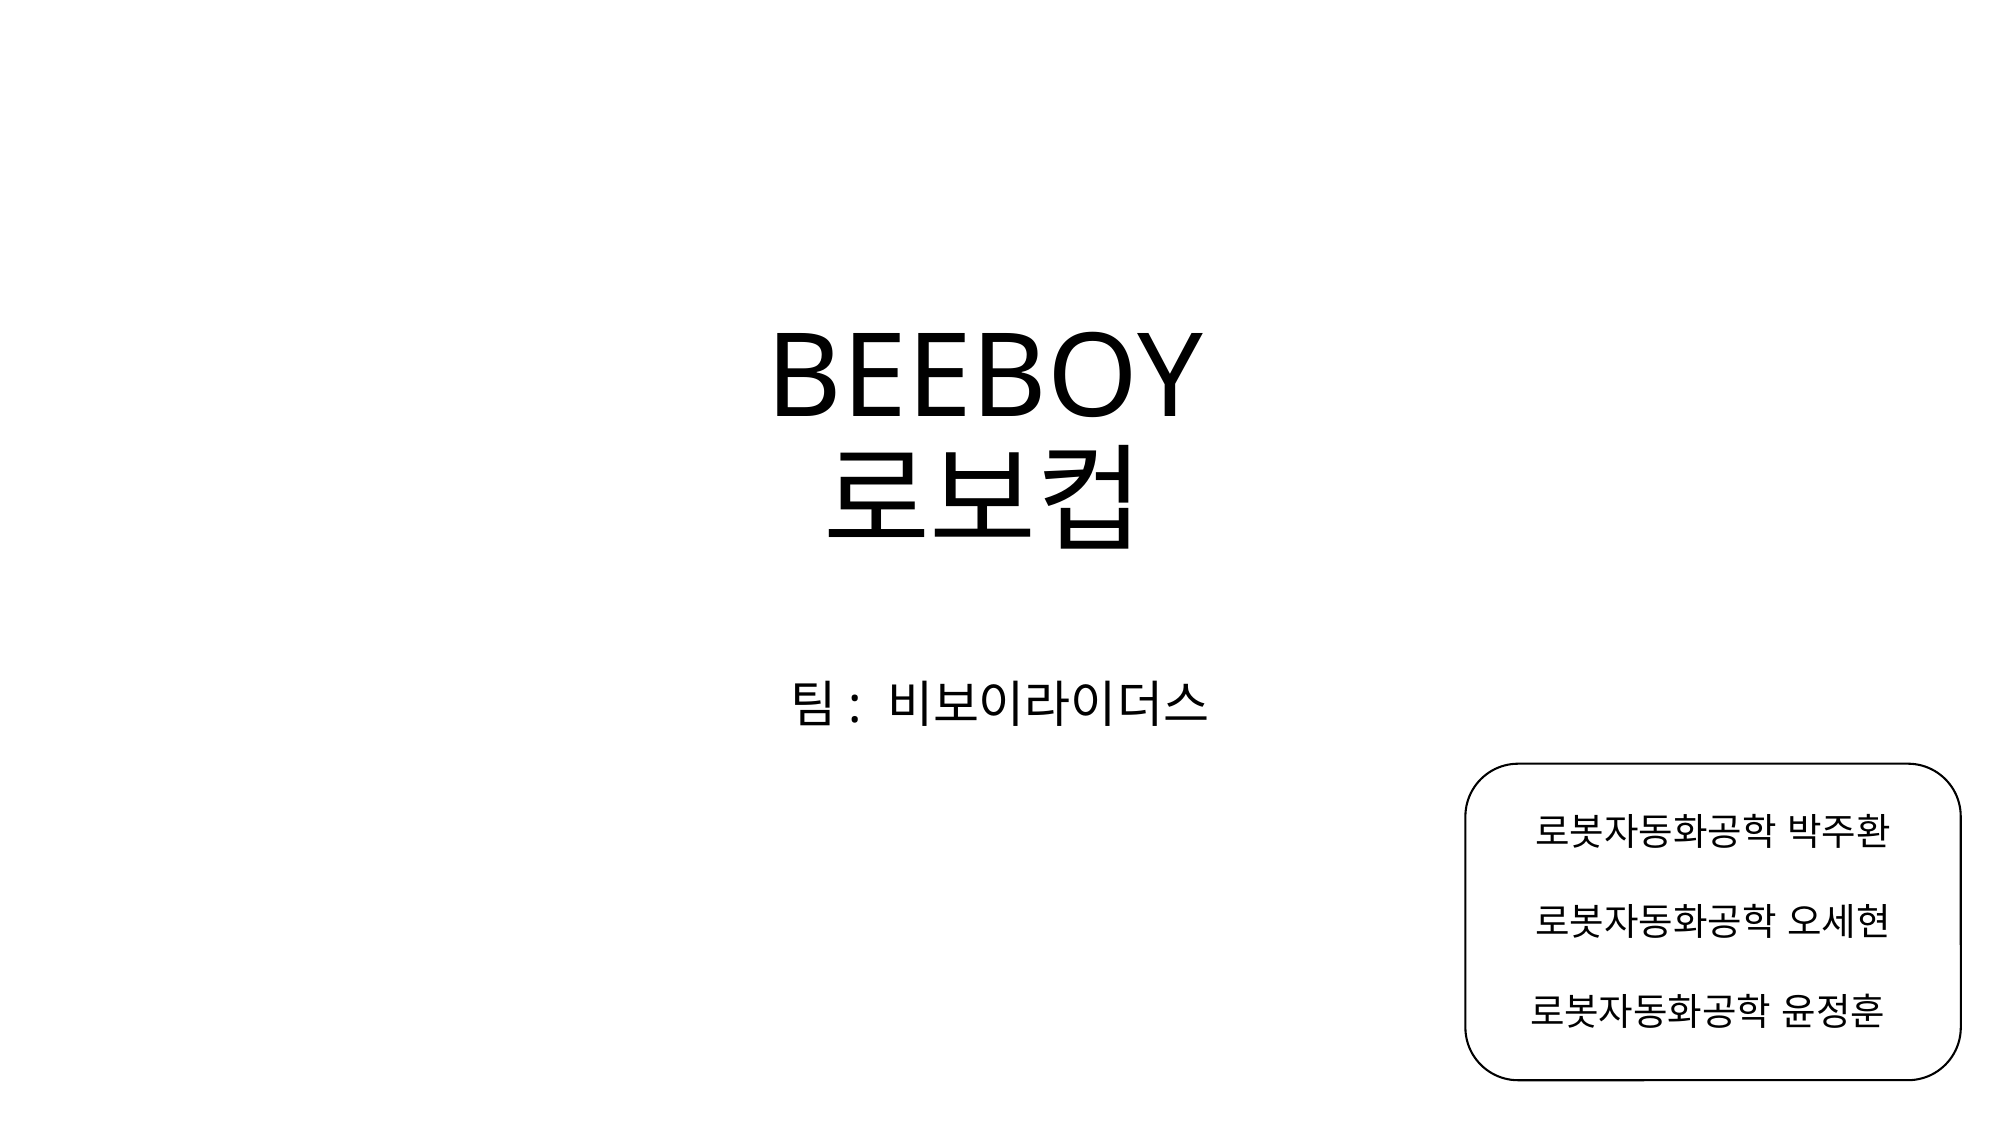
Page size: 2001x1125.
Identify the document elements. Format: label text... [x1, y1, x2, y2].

title BEEBOY 로보컵 [249, 182, 1750, 575]
text_box [1464, 762, 1962, 1082]
text_box 로봇자동화공학 박주환 로봇자동화공학 오세현 로봇자동화공학 윤정훈 [1473, 800, 1953, 1041]
subtitle 팀: 비보이라이더스 [249, 590, 1750, 863]
